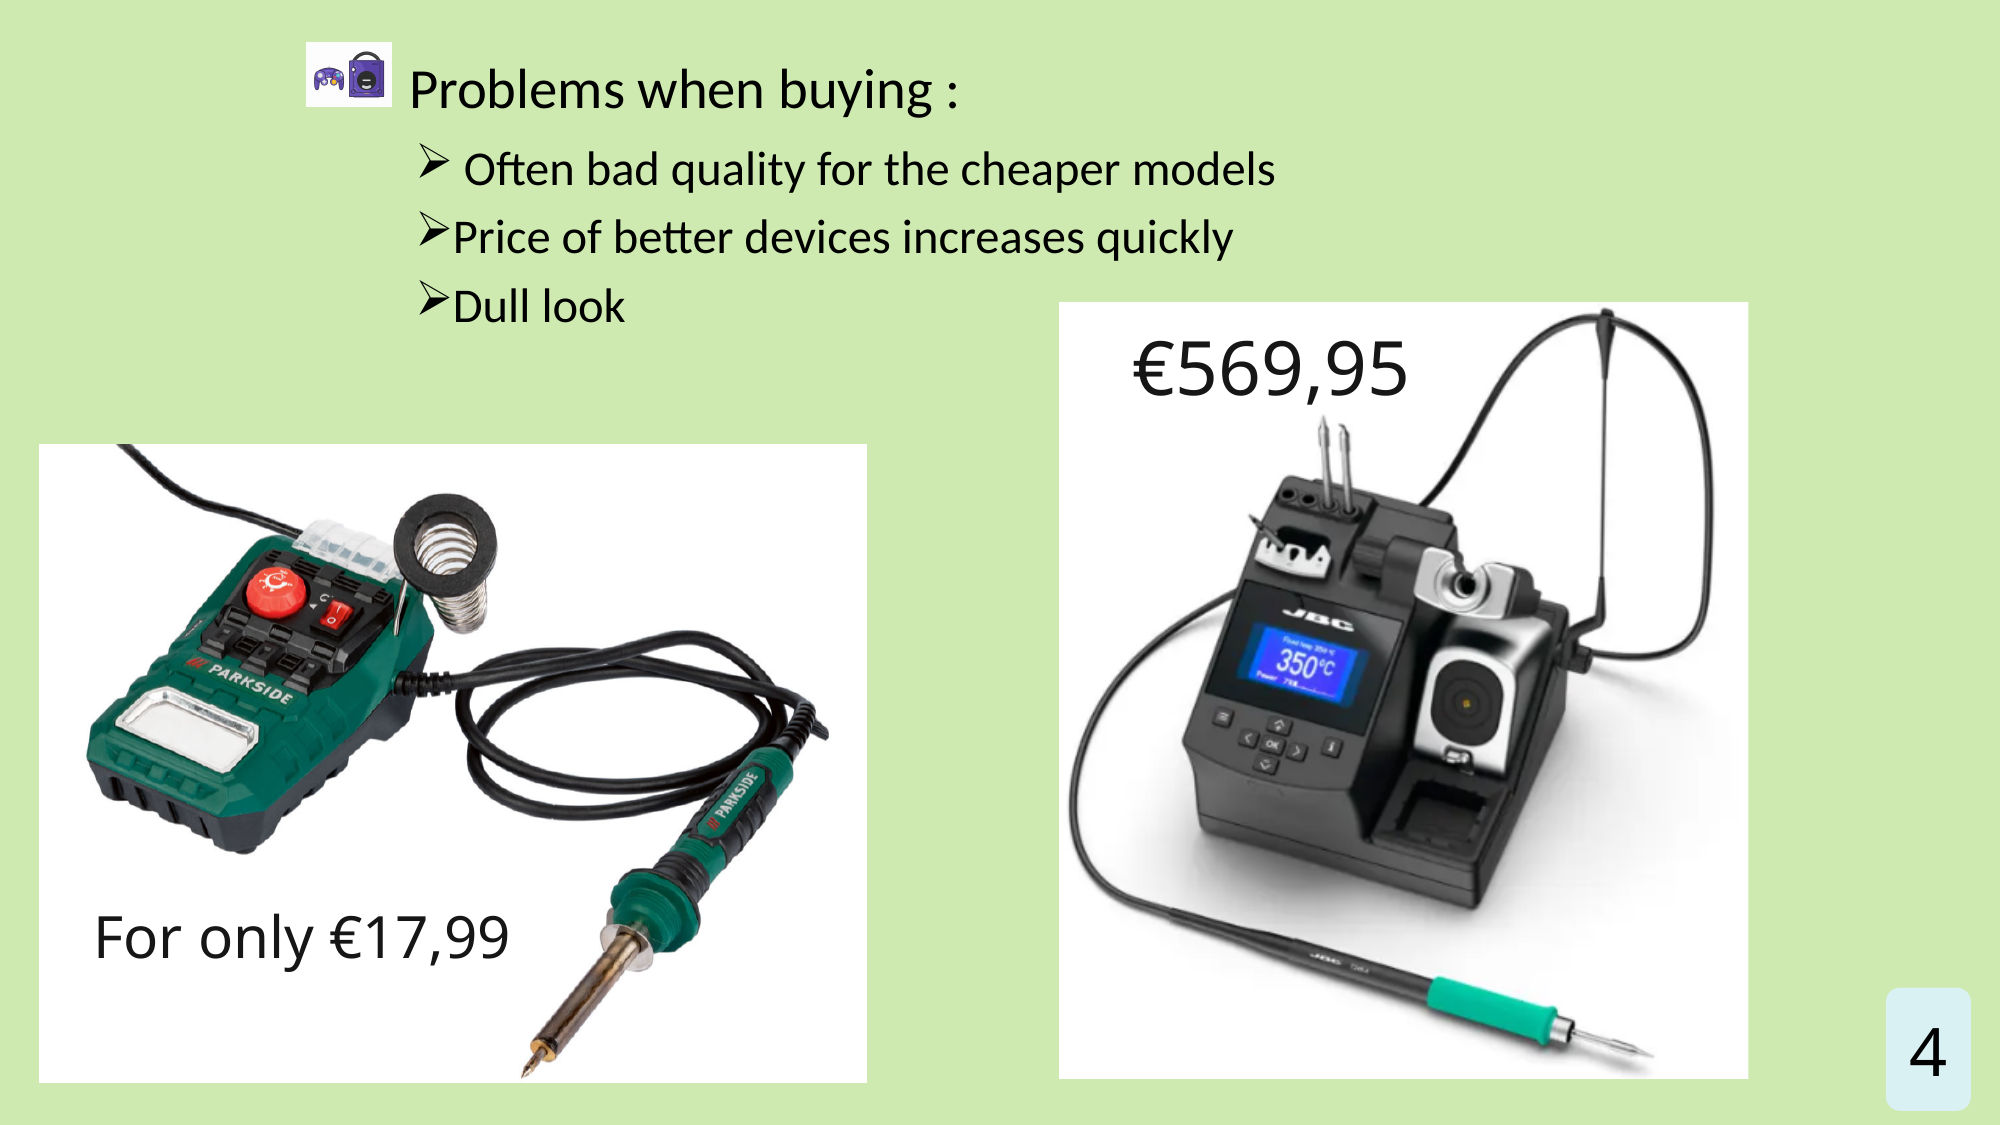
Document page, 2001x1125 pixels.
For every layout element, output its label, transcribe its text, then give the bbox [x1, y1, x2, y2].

picture [39, 444, 867, 1083]
text_box 4 [1884, 986, 1972, 1112]
picture [1059, 302, 1749, 1079]
picture [306, 42, 392, 107]
list Problems when buying : Often bad quality for the cheaper models Price of better devices increases quickly Dull look [291, 23, 1792, 343]
